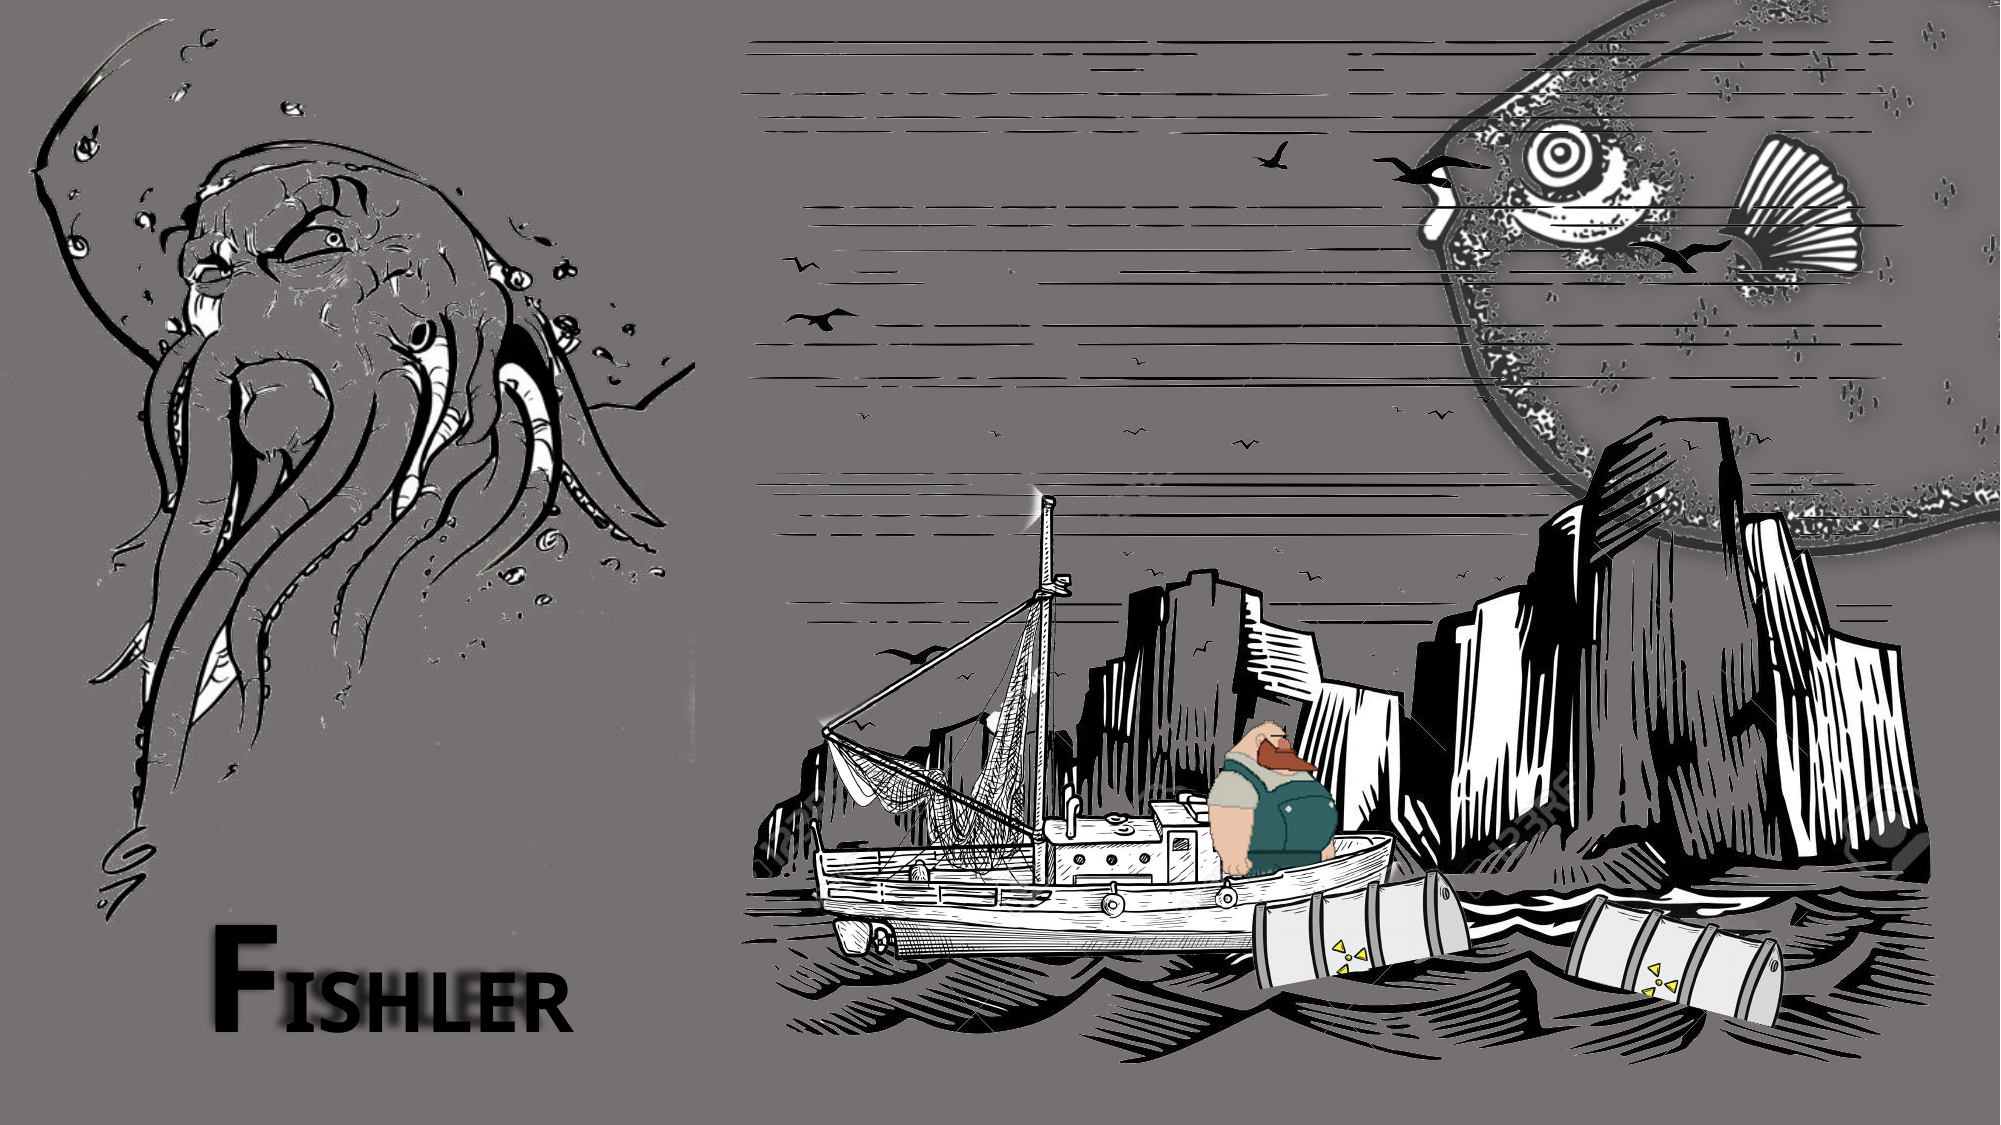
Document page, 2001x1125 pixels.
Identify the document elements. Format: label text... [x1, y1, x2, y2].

text_box FISHLER [187, 935, 591, 1070]
picture [0, 0, 2000, 1106]
